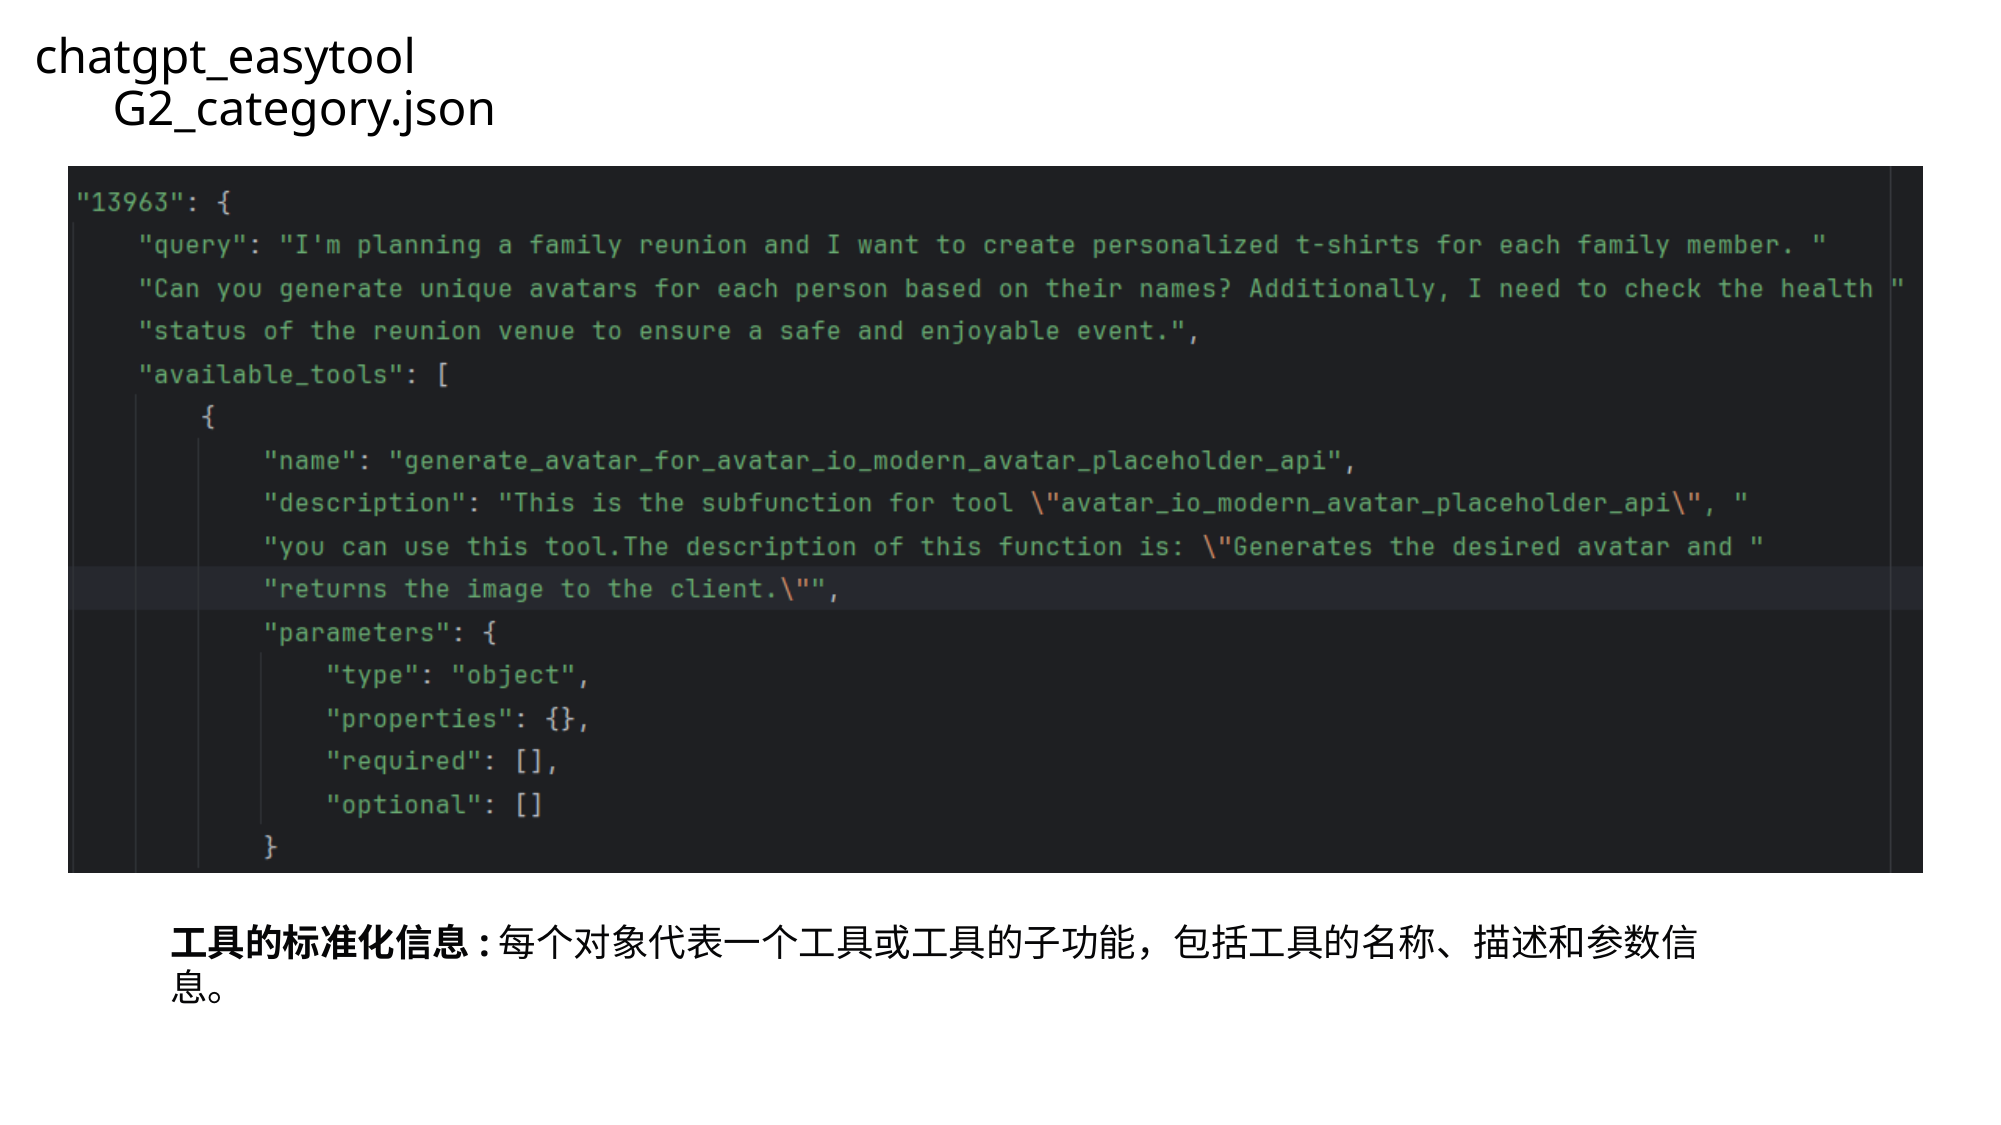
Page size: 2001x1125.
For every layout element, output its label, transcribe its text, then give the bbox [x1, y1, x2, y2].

picture [68, 166, 1923, 873]
text_box 工具的标准化信息:每个对象代表一个工具或工具的子功能，包括工具的名称、描述和参数信息。 [155, 911, 1742, 1016]
title chatgpt_easytool G2_category.json [19, 25, 1792, 144]
